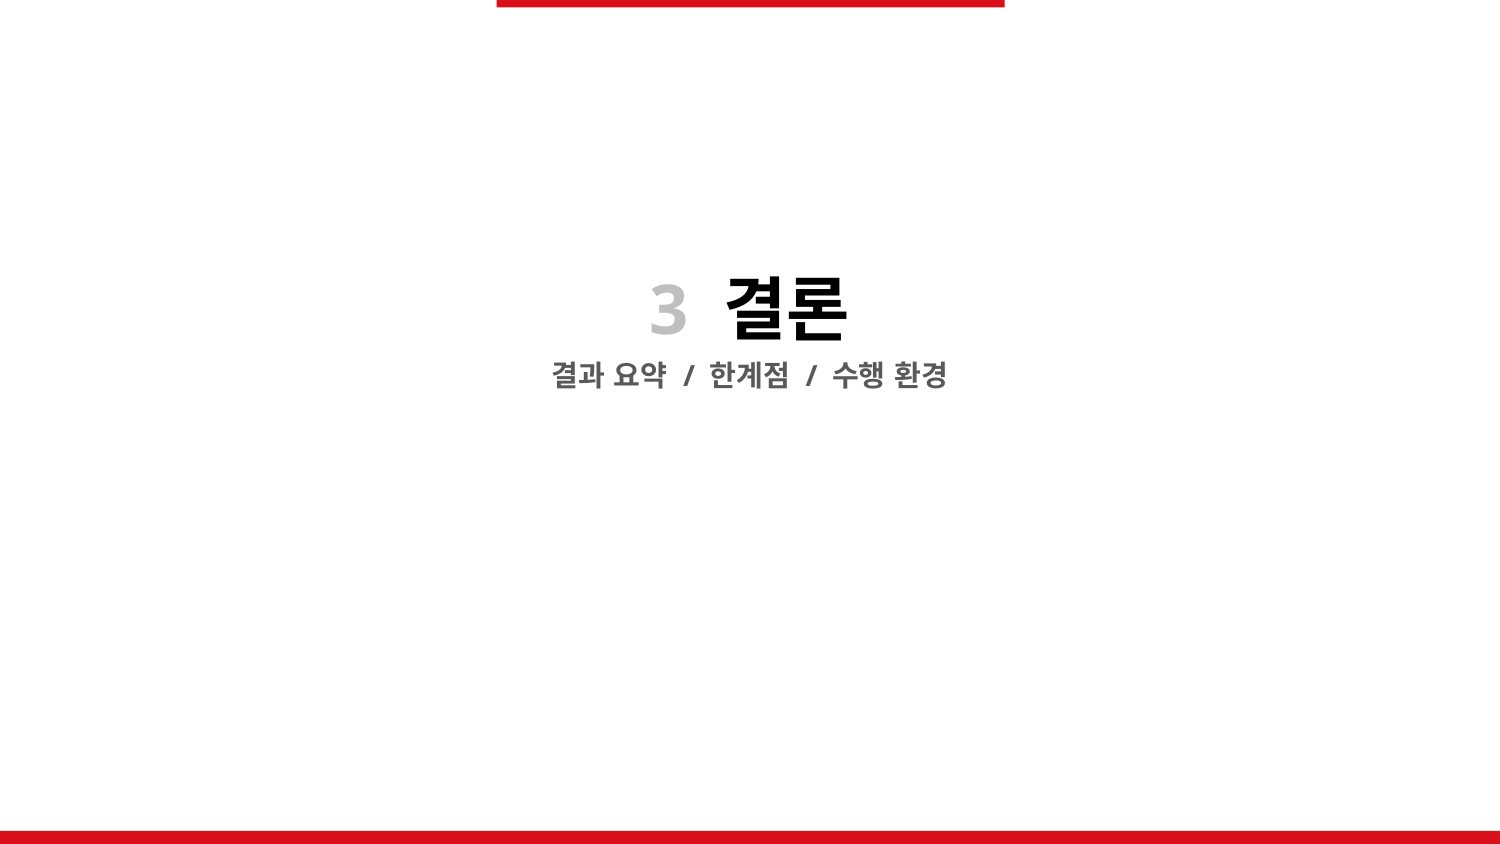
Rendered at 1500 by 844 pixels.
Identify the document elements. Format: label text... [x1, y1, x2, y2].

list 3 결론 [0, 259, 1500, 351]
list 결과 요약 / 한계점 / 수행 환경 [0, 351, 1500, 399]
